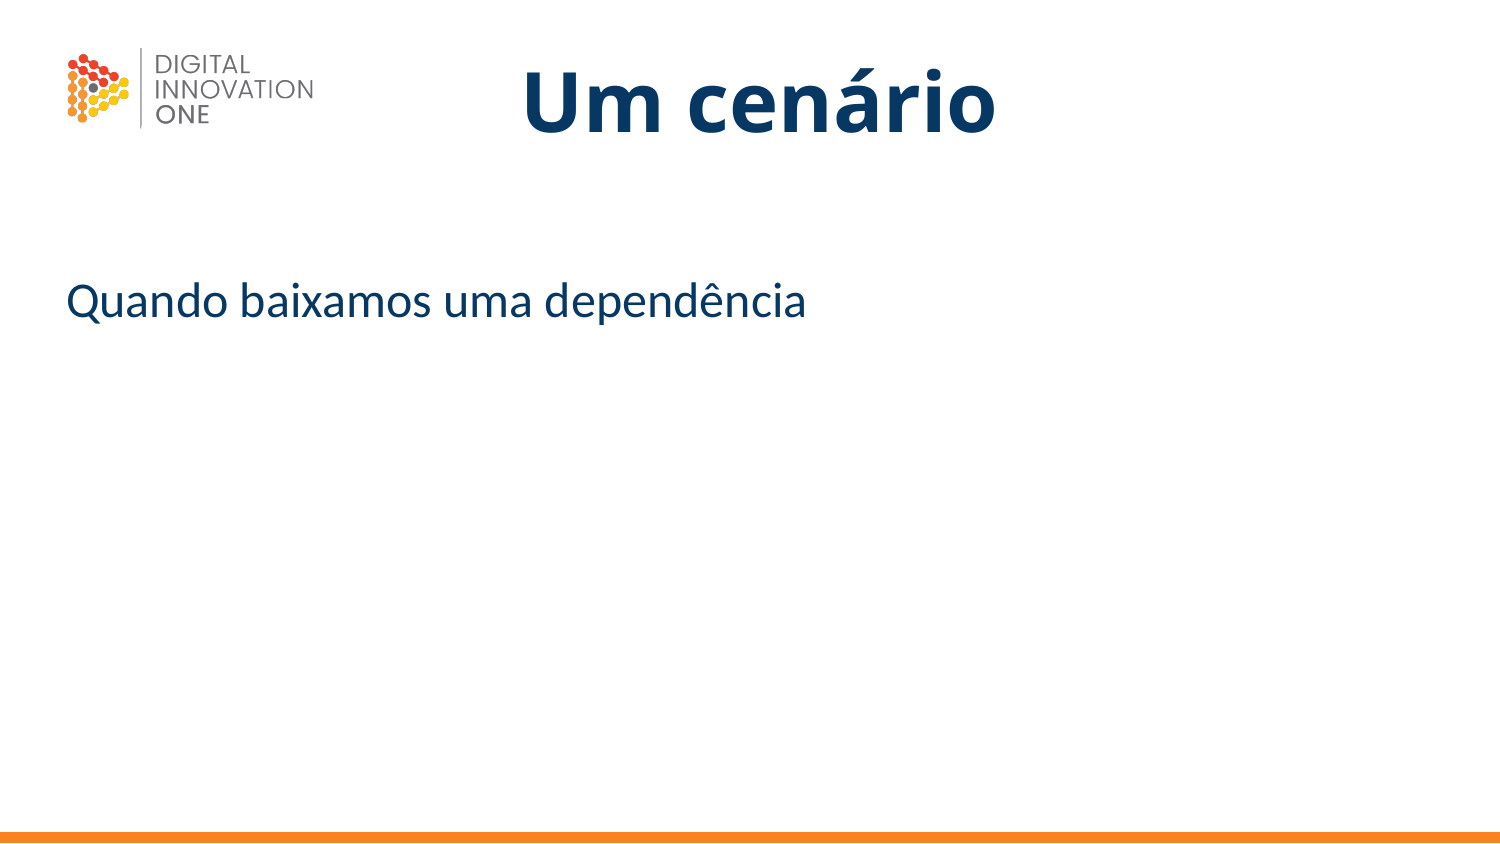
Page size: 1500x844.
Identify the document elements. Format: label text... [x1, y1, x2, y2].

subtitle Um cenário [51, 50, 1449, 148]
text_box Quando baixamos uma dependência [51, 218, 864, 316]
text_box [0, 832, 1500, 843]
picture [50, 39, 331, 138]
